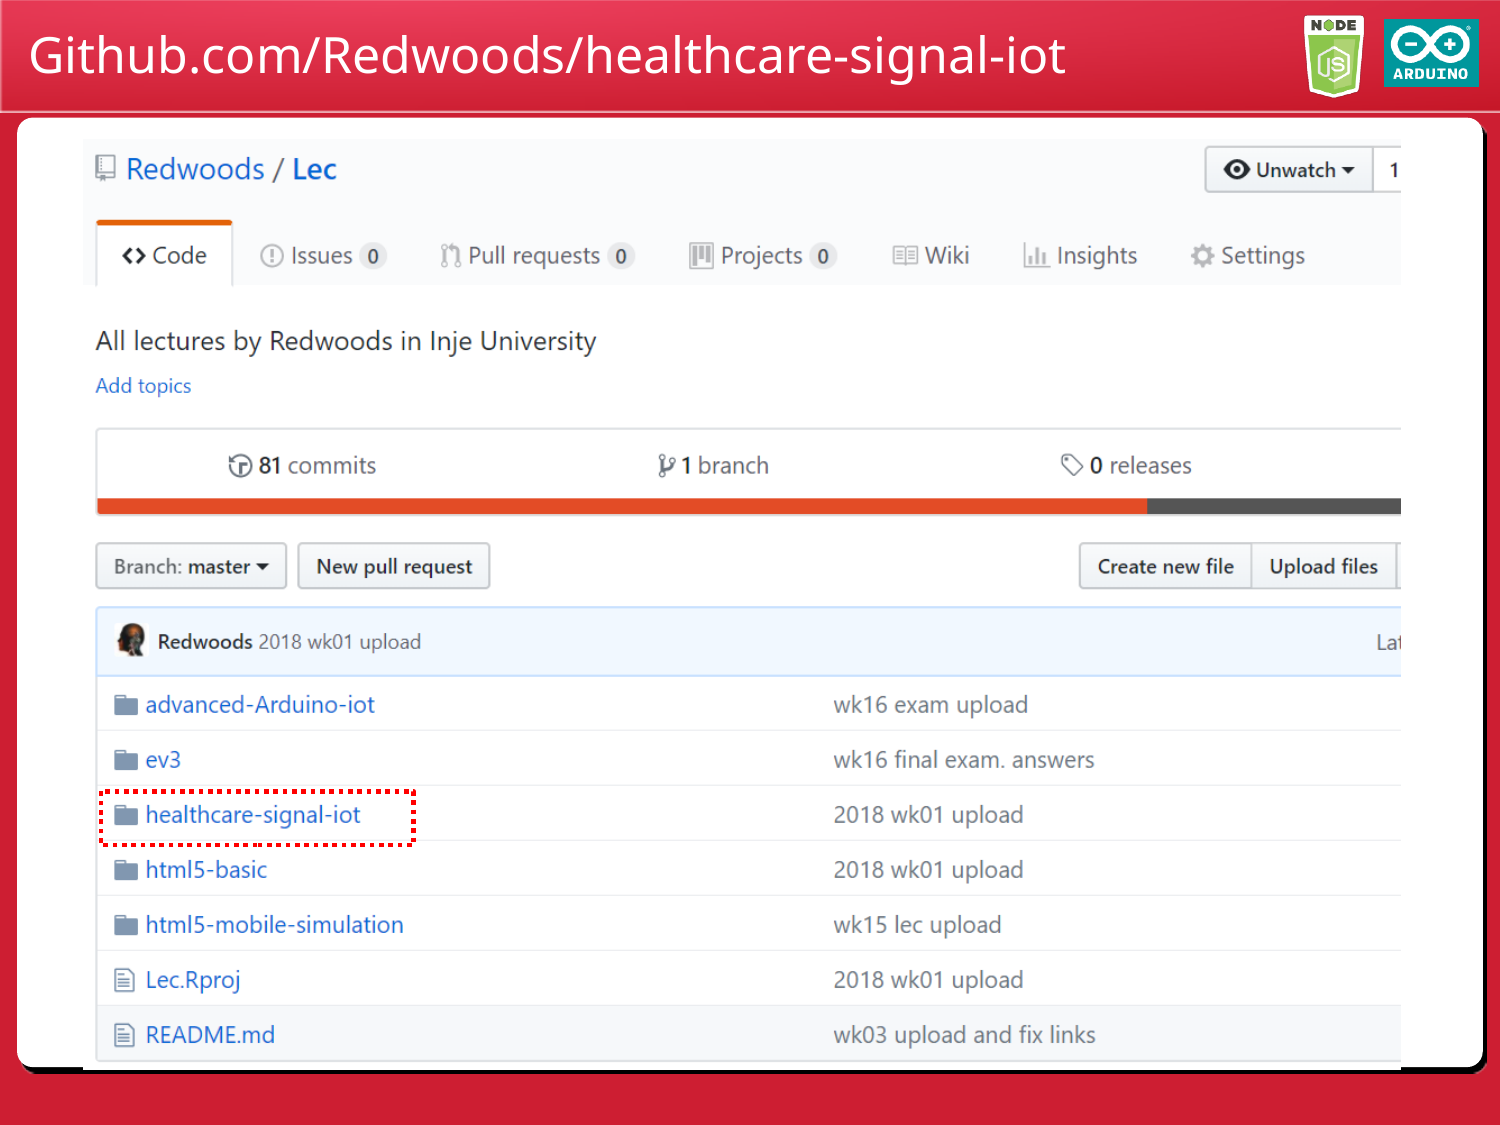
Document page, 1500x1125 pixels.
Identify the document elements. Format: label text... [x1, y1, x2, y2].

title Github.com/Redwoods/healthcare-signal-iot [13, 7, 1281, 108]
picture [82, 138, 1401, 1070]
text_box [1289, 13, 1479, 99]
picture [0, 0, 1500, 113]
